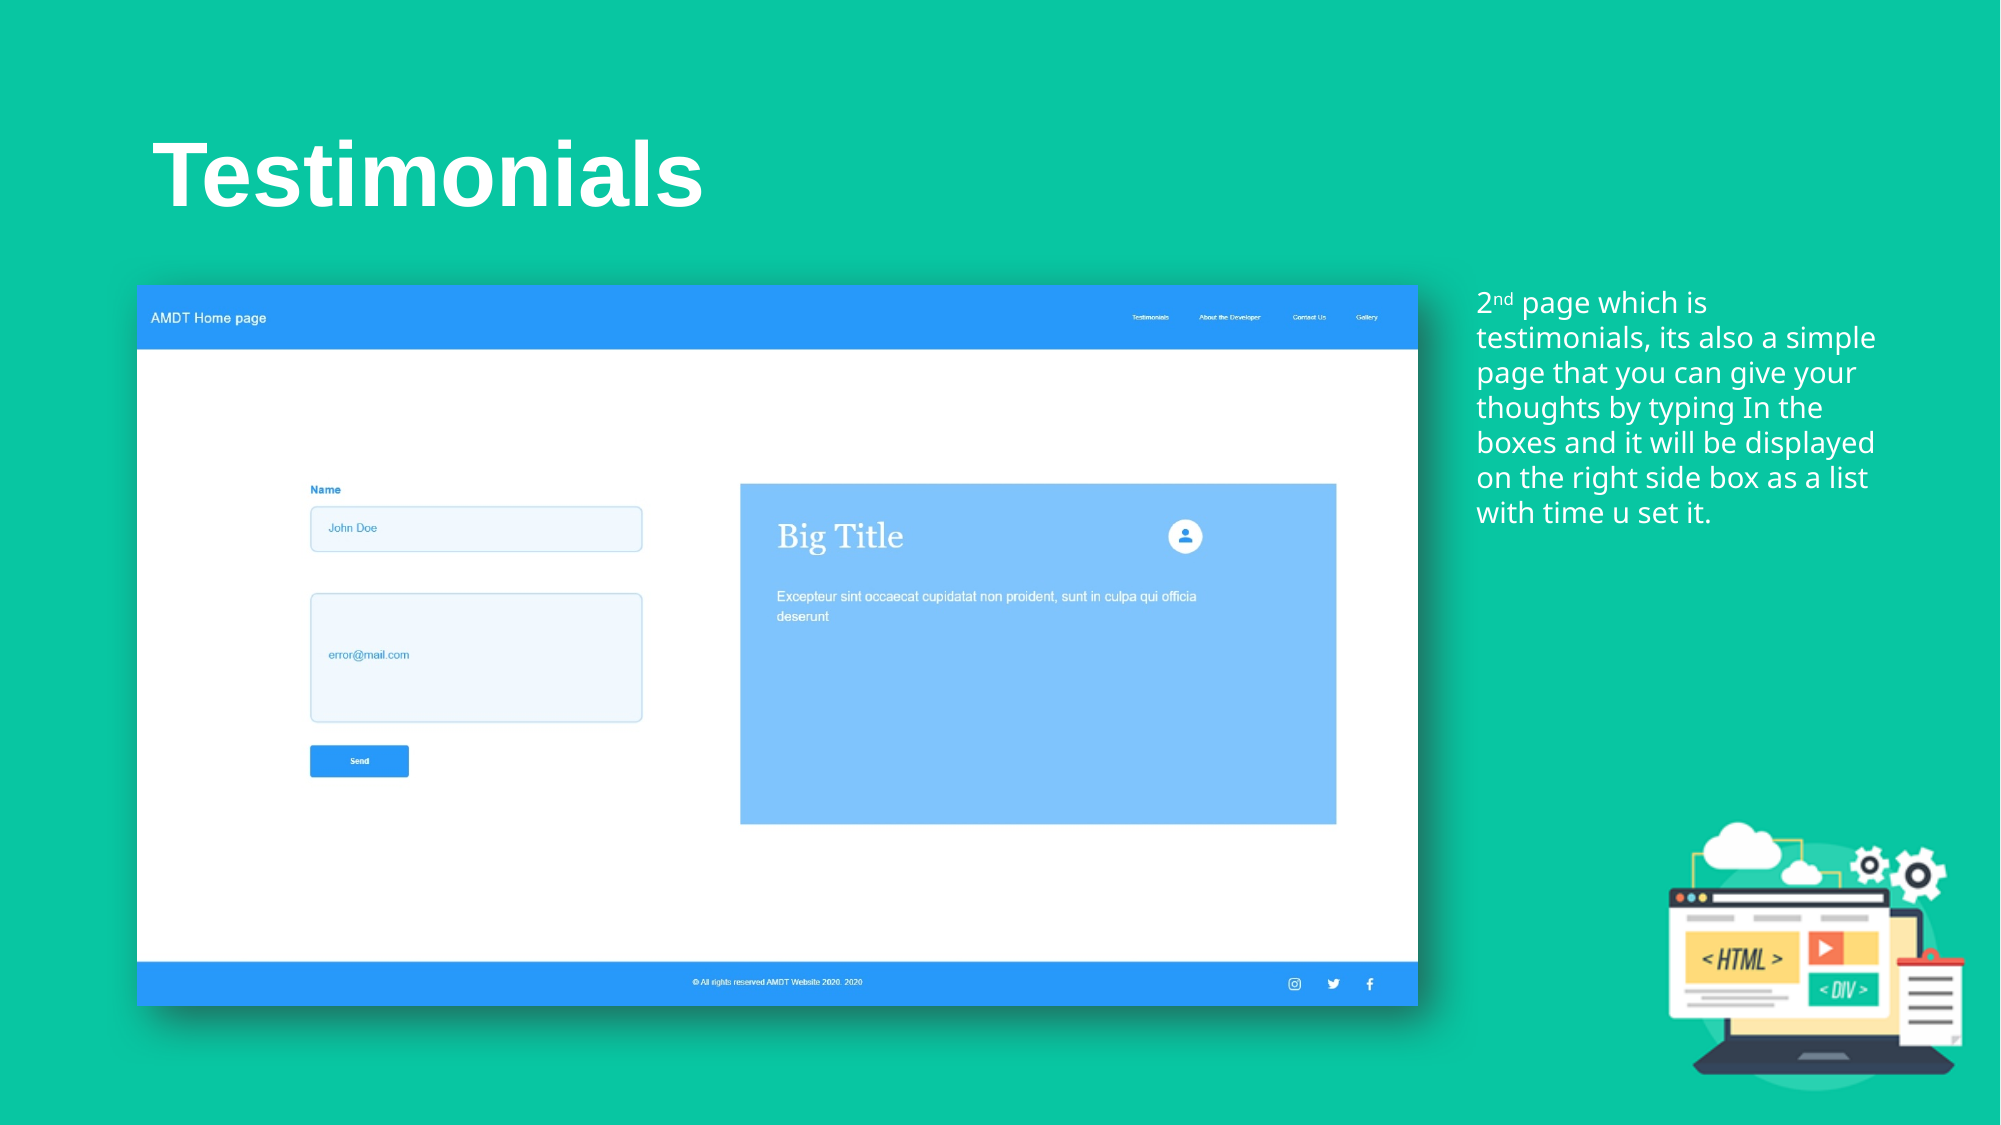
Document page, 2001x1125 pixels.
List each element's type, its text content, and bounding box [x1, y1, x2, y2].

text_box 2nd page which is testimonials, its also a simple page that you can give your thoughts by typing In the boxes and it will be displayed on the right side box as a list with time u set it. [1461, 277, 1902, 537]
picture [0, 0, 2001, 1125]
title Testimonials [137, 68, 1863, 286]
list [137, 285, 1418, 1006]
